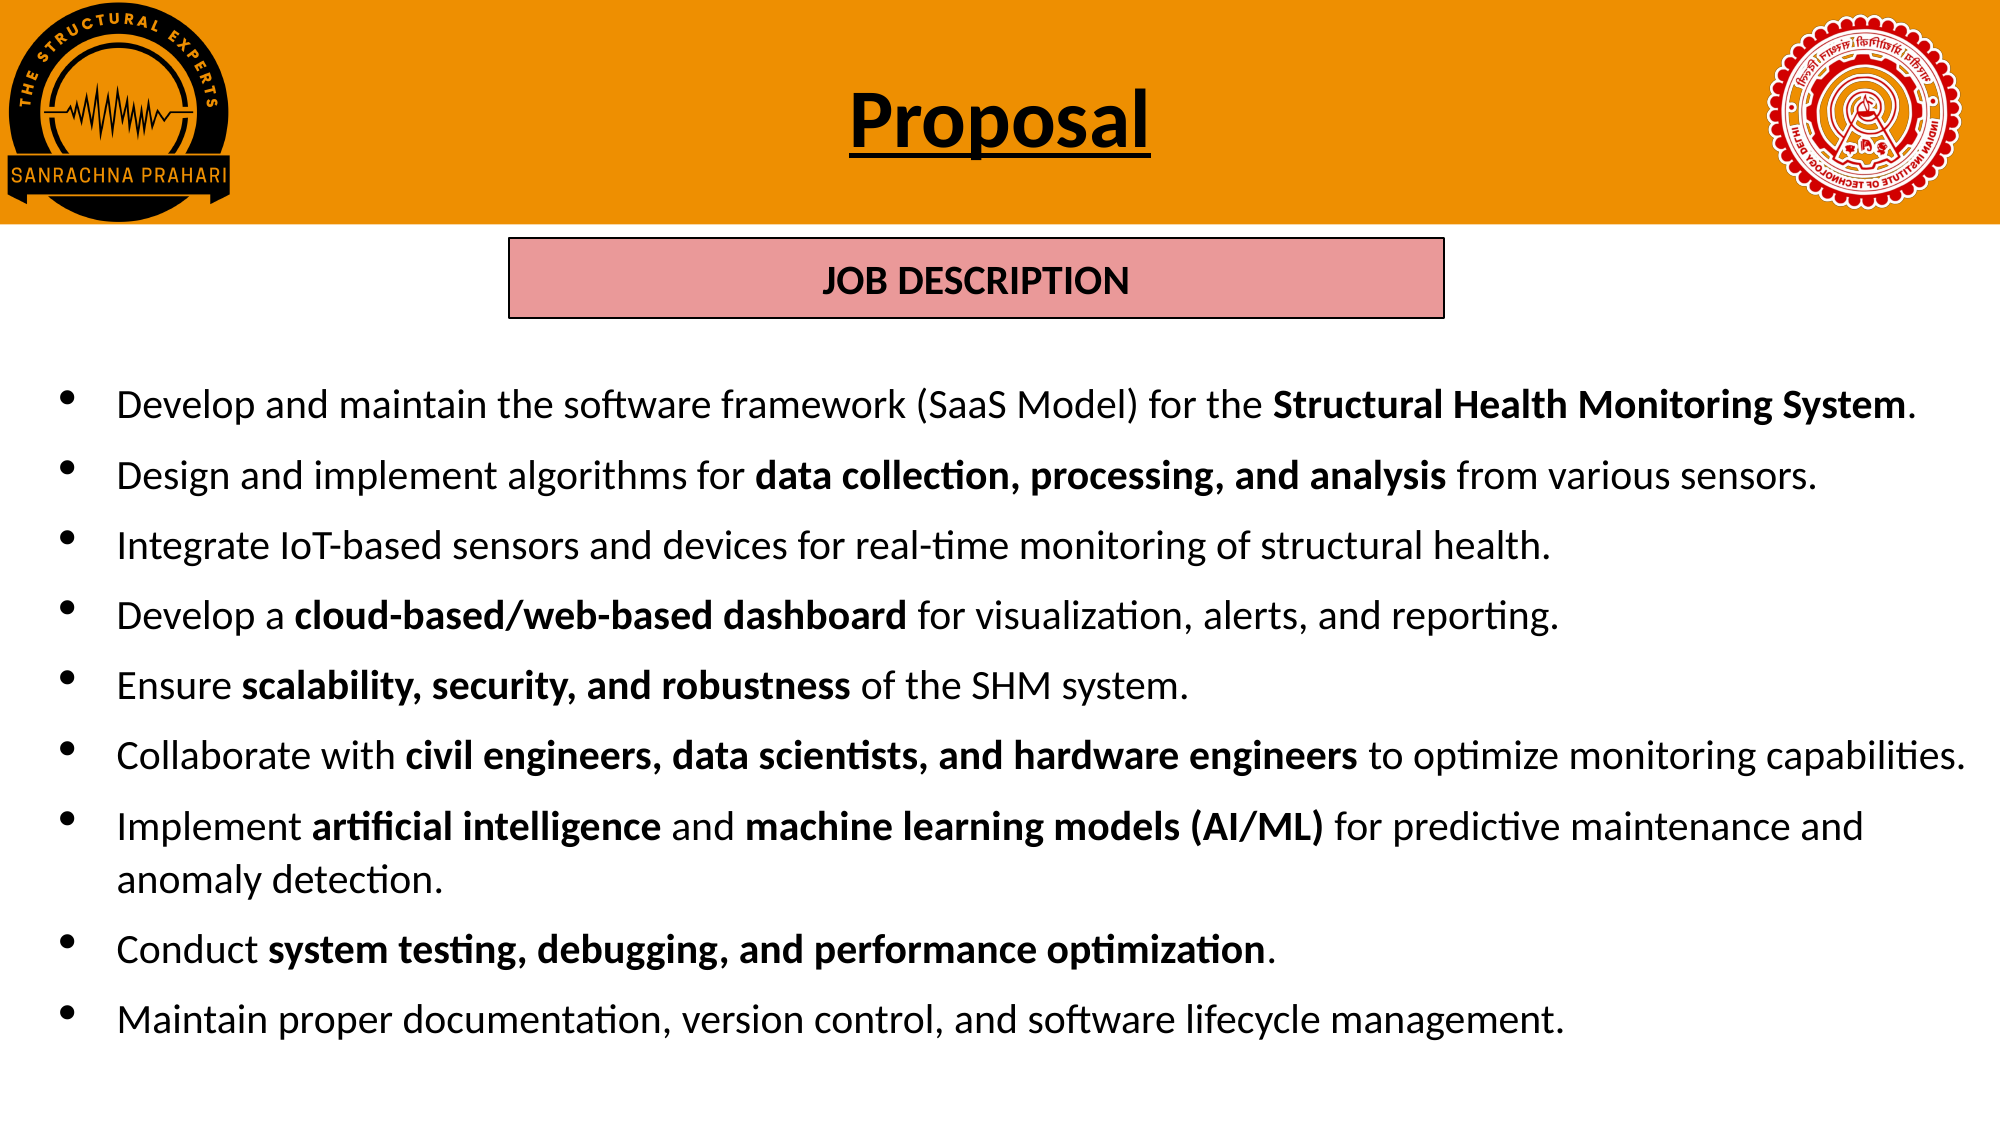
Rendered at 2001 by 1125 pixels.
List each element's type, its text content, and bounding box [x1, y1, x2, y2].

text_box Develop and maintain the software framework (SaaS Model) for the Structural Health Monitoring System. Design and implement algorithms for data collection, processing, and analysis from various sensors. Integrate IoT-based sensors and devices for real-time monitoring of structural health. Develop a cloud-based/web-based dashboard for visualization, alerts, and reporting. Ensure scalability, security, and robustness of the SHM system. Collaborate with civil engineers, data scientists, and hardware engineers to optimize monitoring capabilities. Implement artificial intelligence and machine learning models (AI/ML) for predictive maintenance and anomaly detection. Conduct system testing, debugging, and performance optimization. Maintain proper documentation, version control, and software lifecycle management. [45, 358, 1988, 1125]
text_box JOB DESCRIPTION [508, 238, 1444, 319]
picture [1754, 2, 1975, 223]
text_box [235, 0, 2000, 225]
title Proposal [236, 2, 1768, 227]
picture [0, 0, 233, 227]
